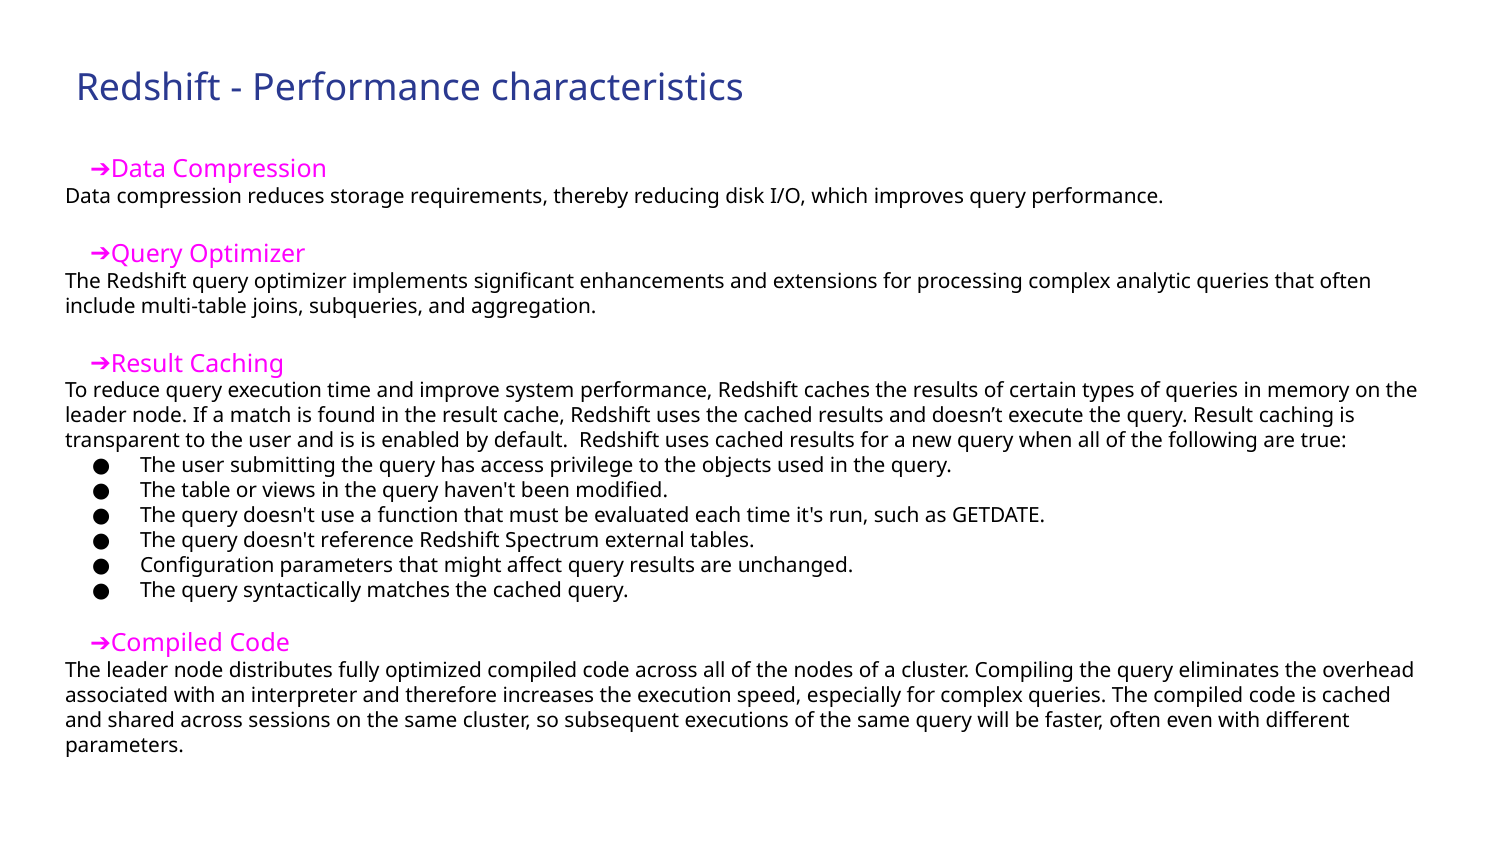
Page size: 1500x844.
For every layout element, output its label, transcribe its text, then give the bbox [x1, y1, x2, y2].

text_box Data Compression Data compression reduces storage requirements, thereby reducing disk I/O, which improves query performance. Query Optimizer The Redshift query optimizer implements significant enhancements and extensions for processing complex analytic queries that often include multi-table joins, subqueries, and aggregation. Result Caching To reduce query execution time and improve system performance, Redshift caches the results of certain types of queries in memory on the leader node. If a match is found in the result cache, Redshift uses the cached results and doesn’t execute the query. Result caching is transparent to the user and is is enabled by default. Redshift uses cached results for a new query when all of the following are true: The user submitting the query has access privilege to the objects used in the query. The table or views in the query haven't been modified. The query doesn't use a function that must be evaluated each time it's run, such as GETDATE. The query doesn't reference Redshift Spectrum external tables. Configuration parameters that might affect query results are unchanged. The query syntactically matches the cached query. Compiled Code The leader node distributes fully optimized compiled code across all of the nodes of a cluster. Compiling the query eliminates the overhead associated with an interpreter and therefore increases the execution speed, especially for complex queries. The compiled code is cached and shared across sessions on the same cluster, so subsequent executions of the same query will be faster, often even with different parameters. [49, 137, 1437, 630]
title Redshift - Performance characteristics [51, 41, 1392, 137]
